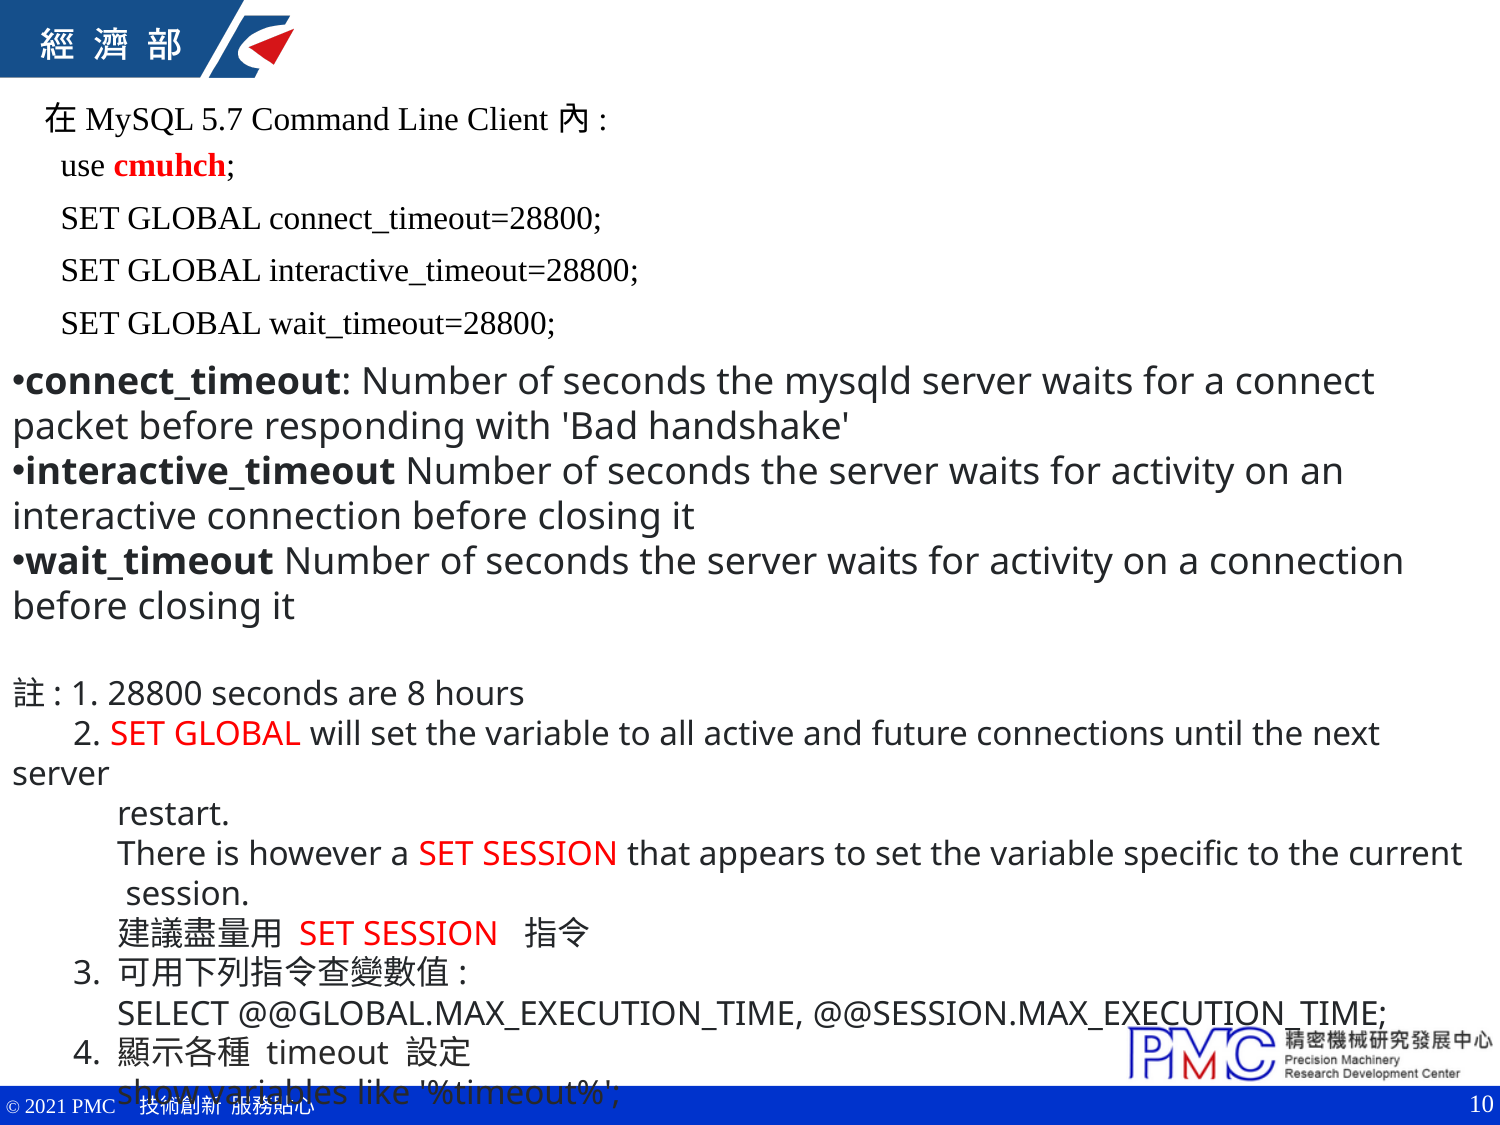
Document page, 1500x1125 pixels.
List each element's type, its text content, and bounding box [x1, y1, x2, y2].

picture [0, 0, 294, 78]
slide_number 10 [1439, 1119, 1500, 1124]
text_box 在MySQL 5.7 Command Line Client內: use cmuhch; SET GLOBAL connect_timeout=28800; SET GLOBAL interactive_timeout=28800; SET GLOBAL wait_timeout=28800; [29, 89, 1406, 349]
text_box connect_timeout: Number of seconds the mysqld server waits for a connect packet before responding with 'Bad handshake' interactive_timeout Number of seconds the server waits for activity on an interactive connection before closing it wait_timeout Number of seconds the server waits for activity on a connection before closing it 註: 1. 28800 seconds are 8 hours 2. SET GLOBAL will set the variable to all active and future connections until the next server restart. There is however a SET SESSION that appears to set the variable specific to the current session. 建議盡量用 SET SESSION 指令 3. 可用下列指令查變數值: SELECT @@GLOBAL.MAX_EXECUTION_TIME, @@SESSION.MAX_EXECUTION_TIME; 4. 顯示各種 timeout 設定 show variables like '%timeout%'; [0, 349, 1500, 1119]
